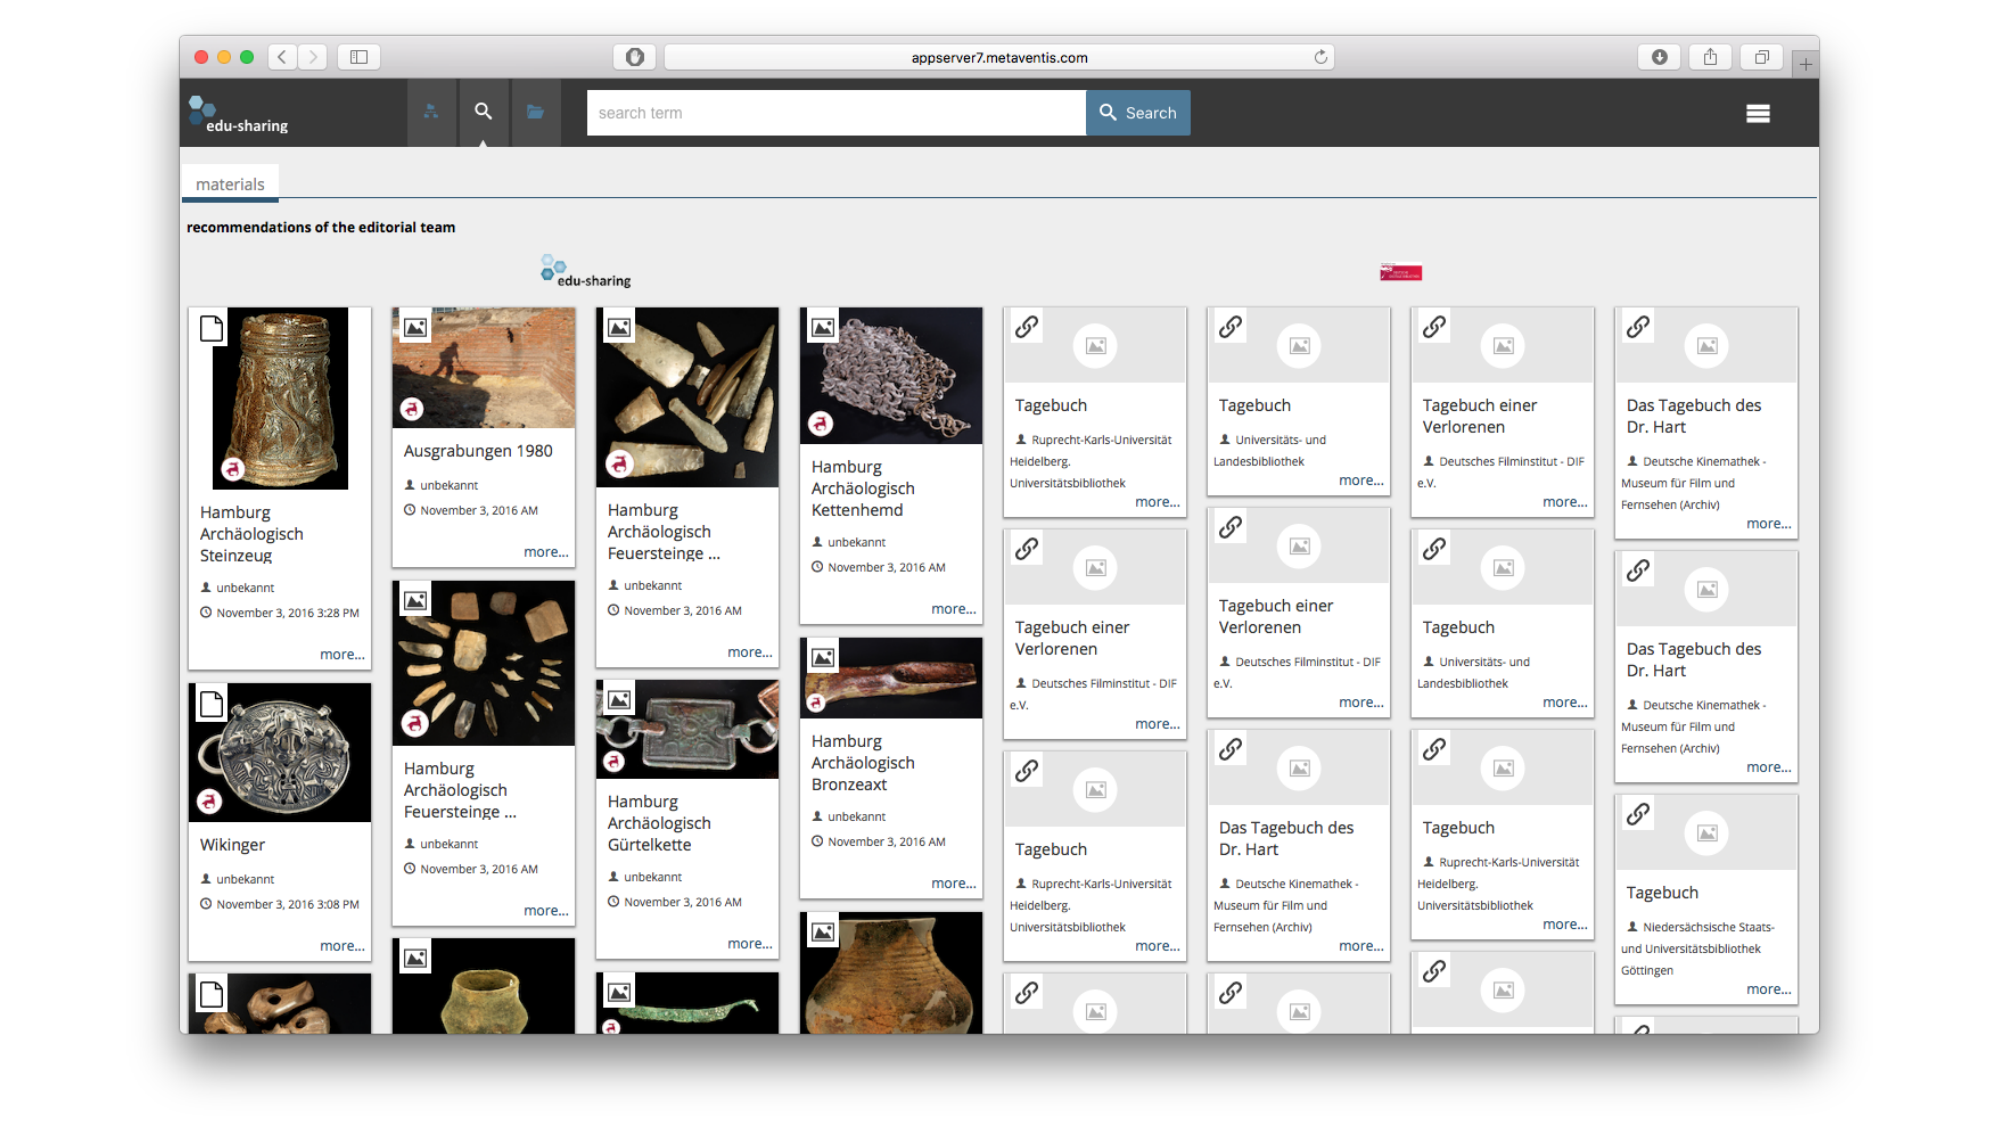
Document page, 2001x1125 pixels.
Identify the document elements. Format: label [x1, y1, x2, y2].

picture [116, 0, 1883, 1125]
